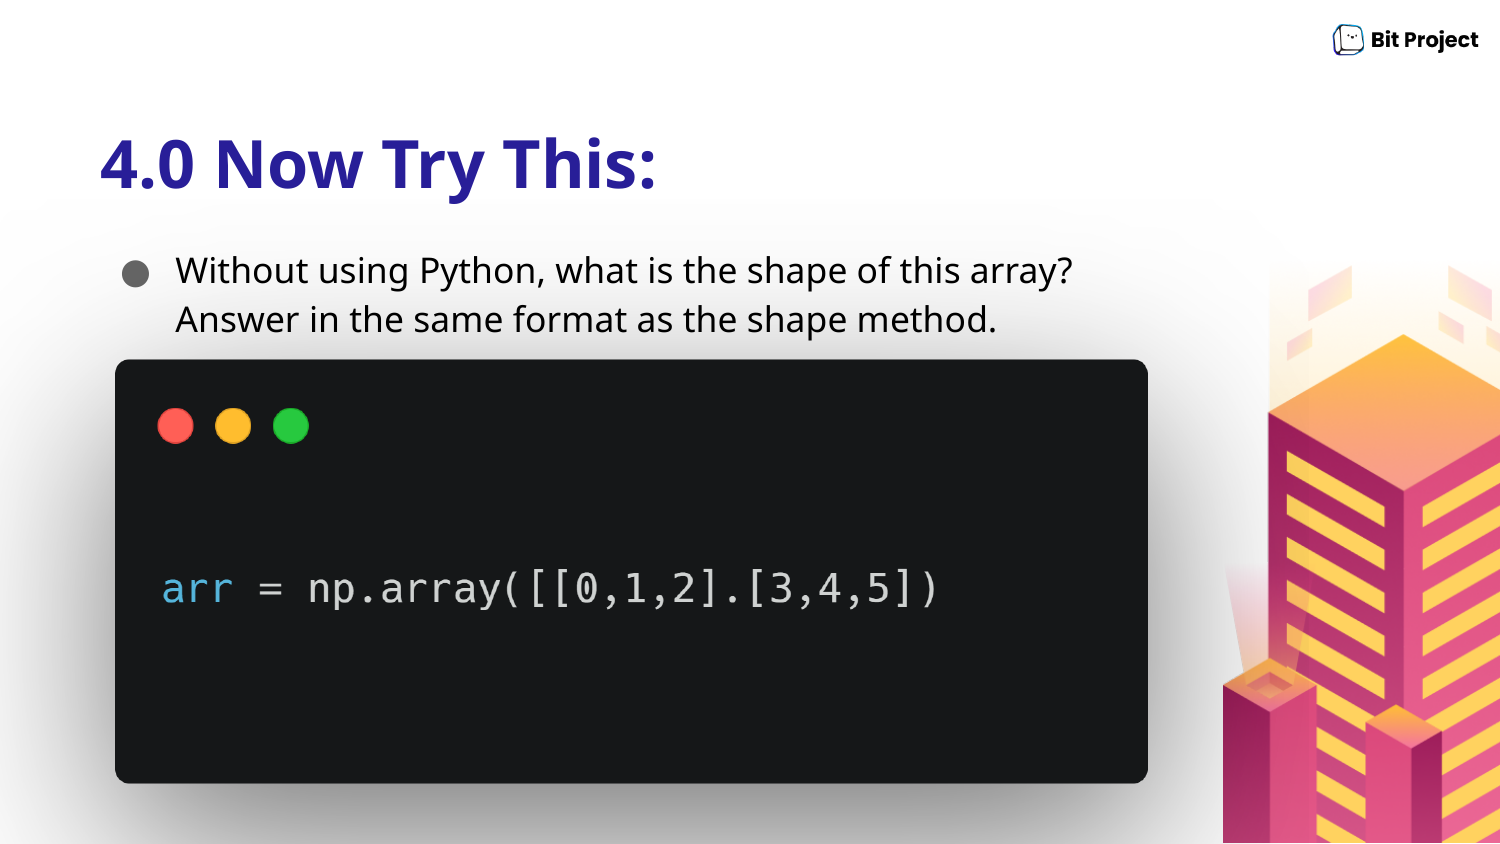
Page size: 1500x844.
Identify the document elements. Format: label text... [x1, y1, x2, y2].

title 4.0 Now Try This: [85, 107, 1075, 197]
picture [0, 198, 1500, 844]
picture [1332, 23, 1483, 56]
